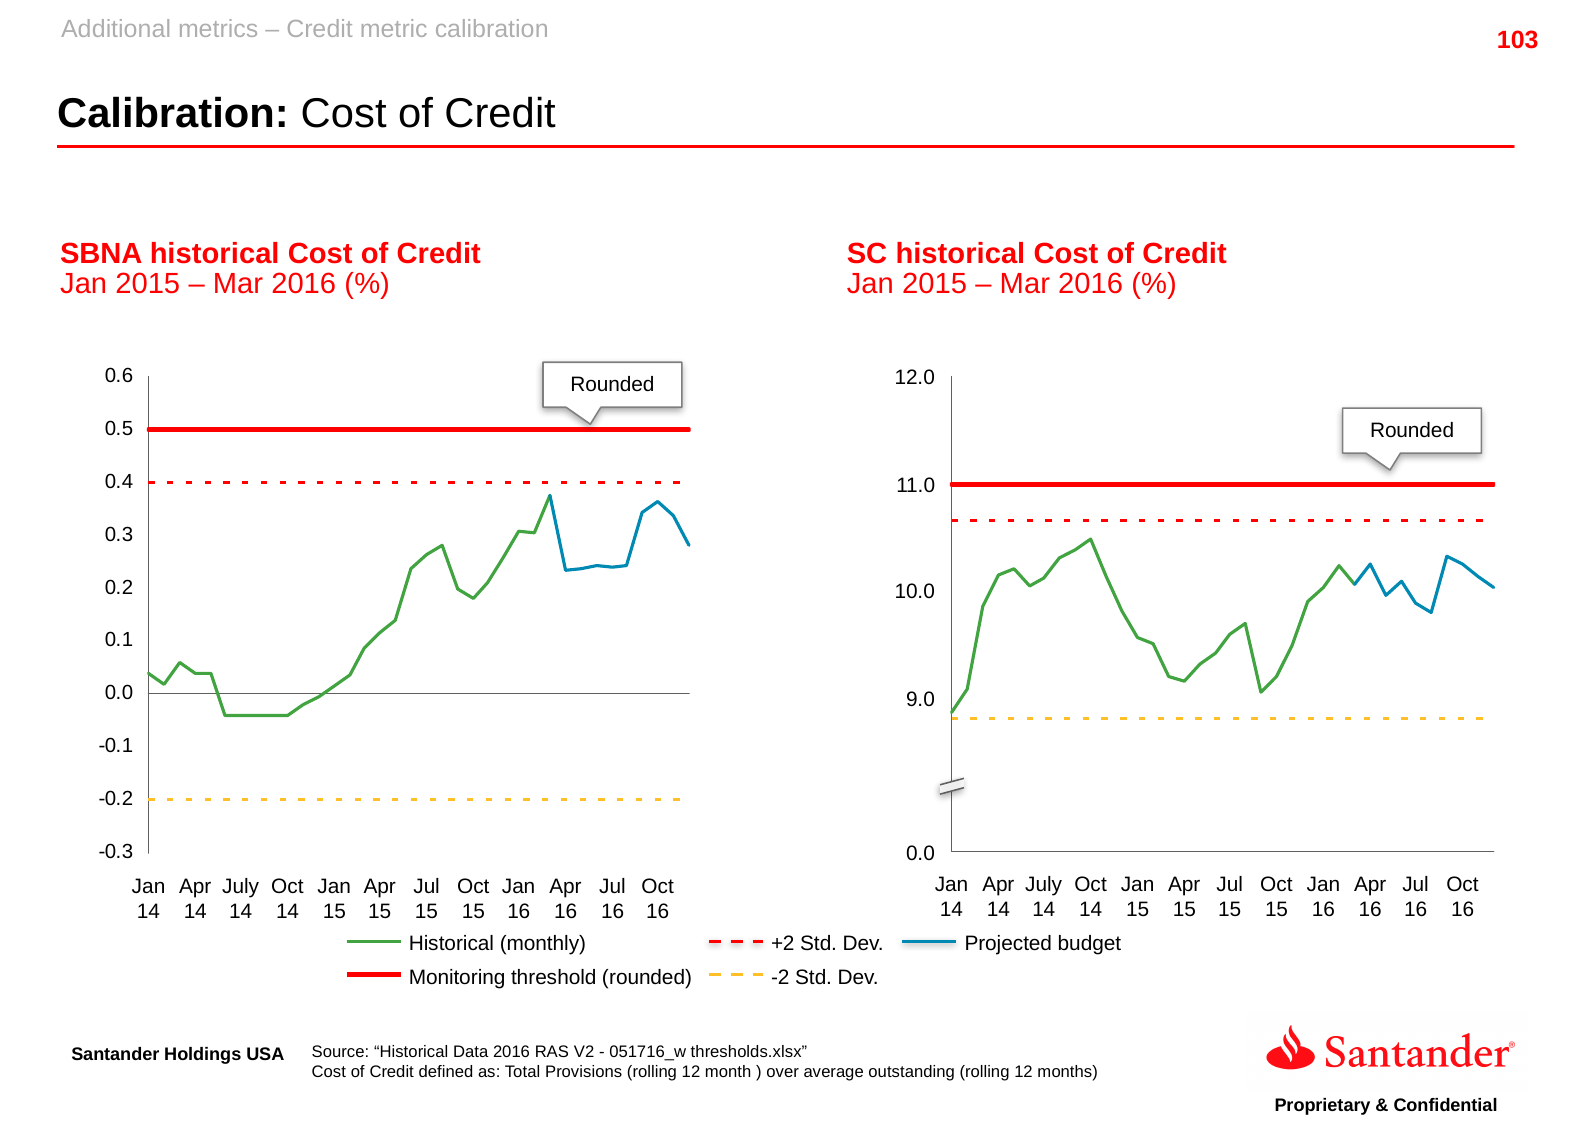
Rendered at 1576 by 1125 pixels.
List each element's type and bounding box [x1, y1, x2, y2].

text_box [964, 929, 1121, 955]
text_box [408, 963, 693, 989]
picture [1247, 1011, 1528, 1094]
text_box [1401, 870, 1430, 921]
text_box [933, 870, 970, 921]
list [57, 75, 1479, 147]
text_box [894, 355, 1512, 869]
text_box [981, 870, 1016, 921]
text_box [1119, 870, 1156, 921]
text_box [61, 12, 550, 43]
text_box [311, 1040, 1219, 1081]
text_box [408, 929, 587, 955]
text_box [1353, 870, 1388, 921]
text_box [846, 239, 1559, 301]
text_box [1445, 870, 1480, 921]
text_box [771, 963, 881, 989]
text_box [1073, 870, 1108, 921]
text_box [1167, 870, 1202, 921]
text_box [1259, 870, 1294, 921]
text_box [1215, 870, 1244, 921]
text_box [60, 239, 772, 301]
text_box [1024, 870, 1064, 921]
text_box [1305, 870, 1342, 921]
text_box [74, 330, 710, 923]
text_box [771, 929, 886, 955]
